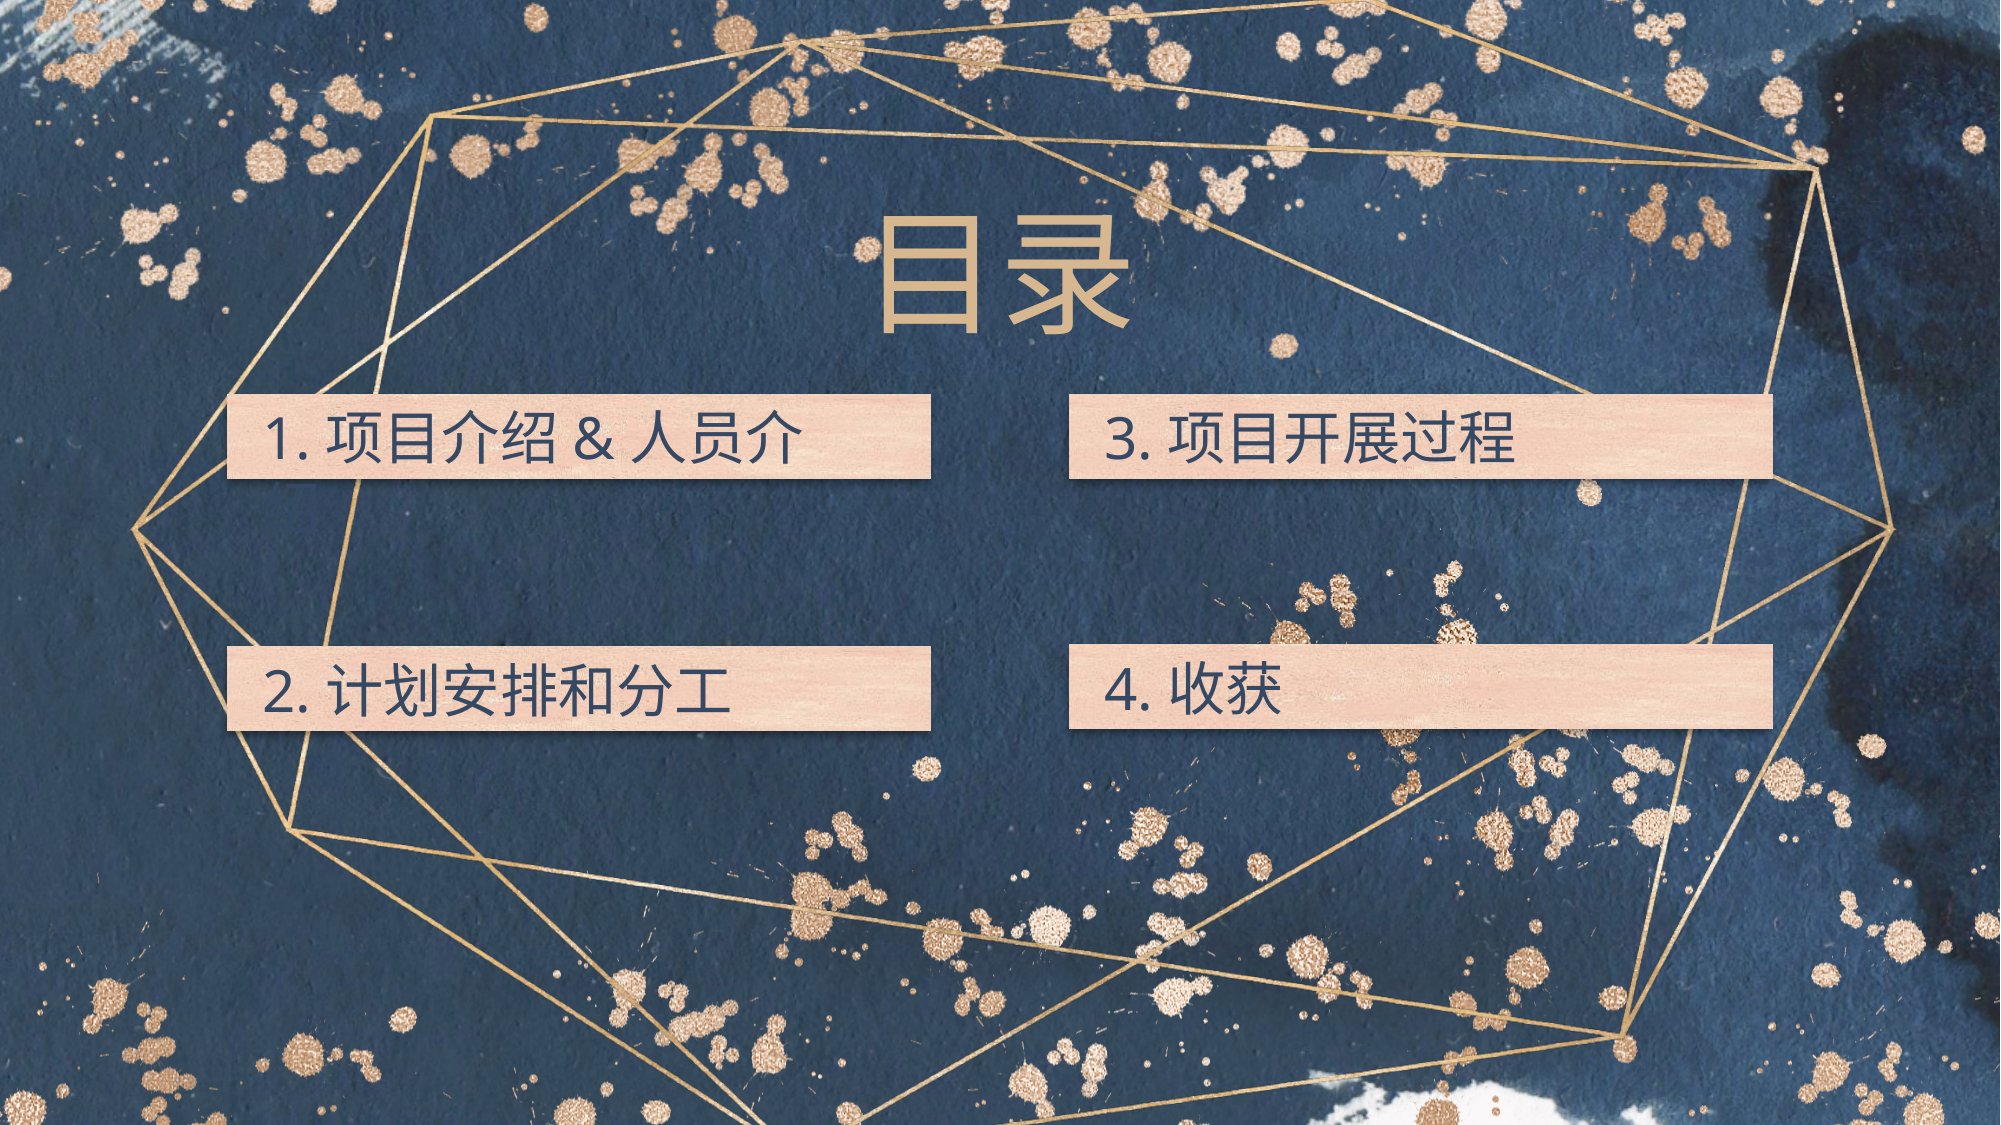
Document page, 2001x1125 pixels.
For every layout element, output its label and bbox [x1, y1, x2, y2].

picture [0, 0, 2000, 1125]
text_box [227, 646, 931, 732]
text_box [1069, 394, 1773, 480]
text_box [227, 394, 931, 480]
text_box [1069, 644, 1773, 731]
